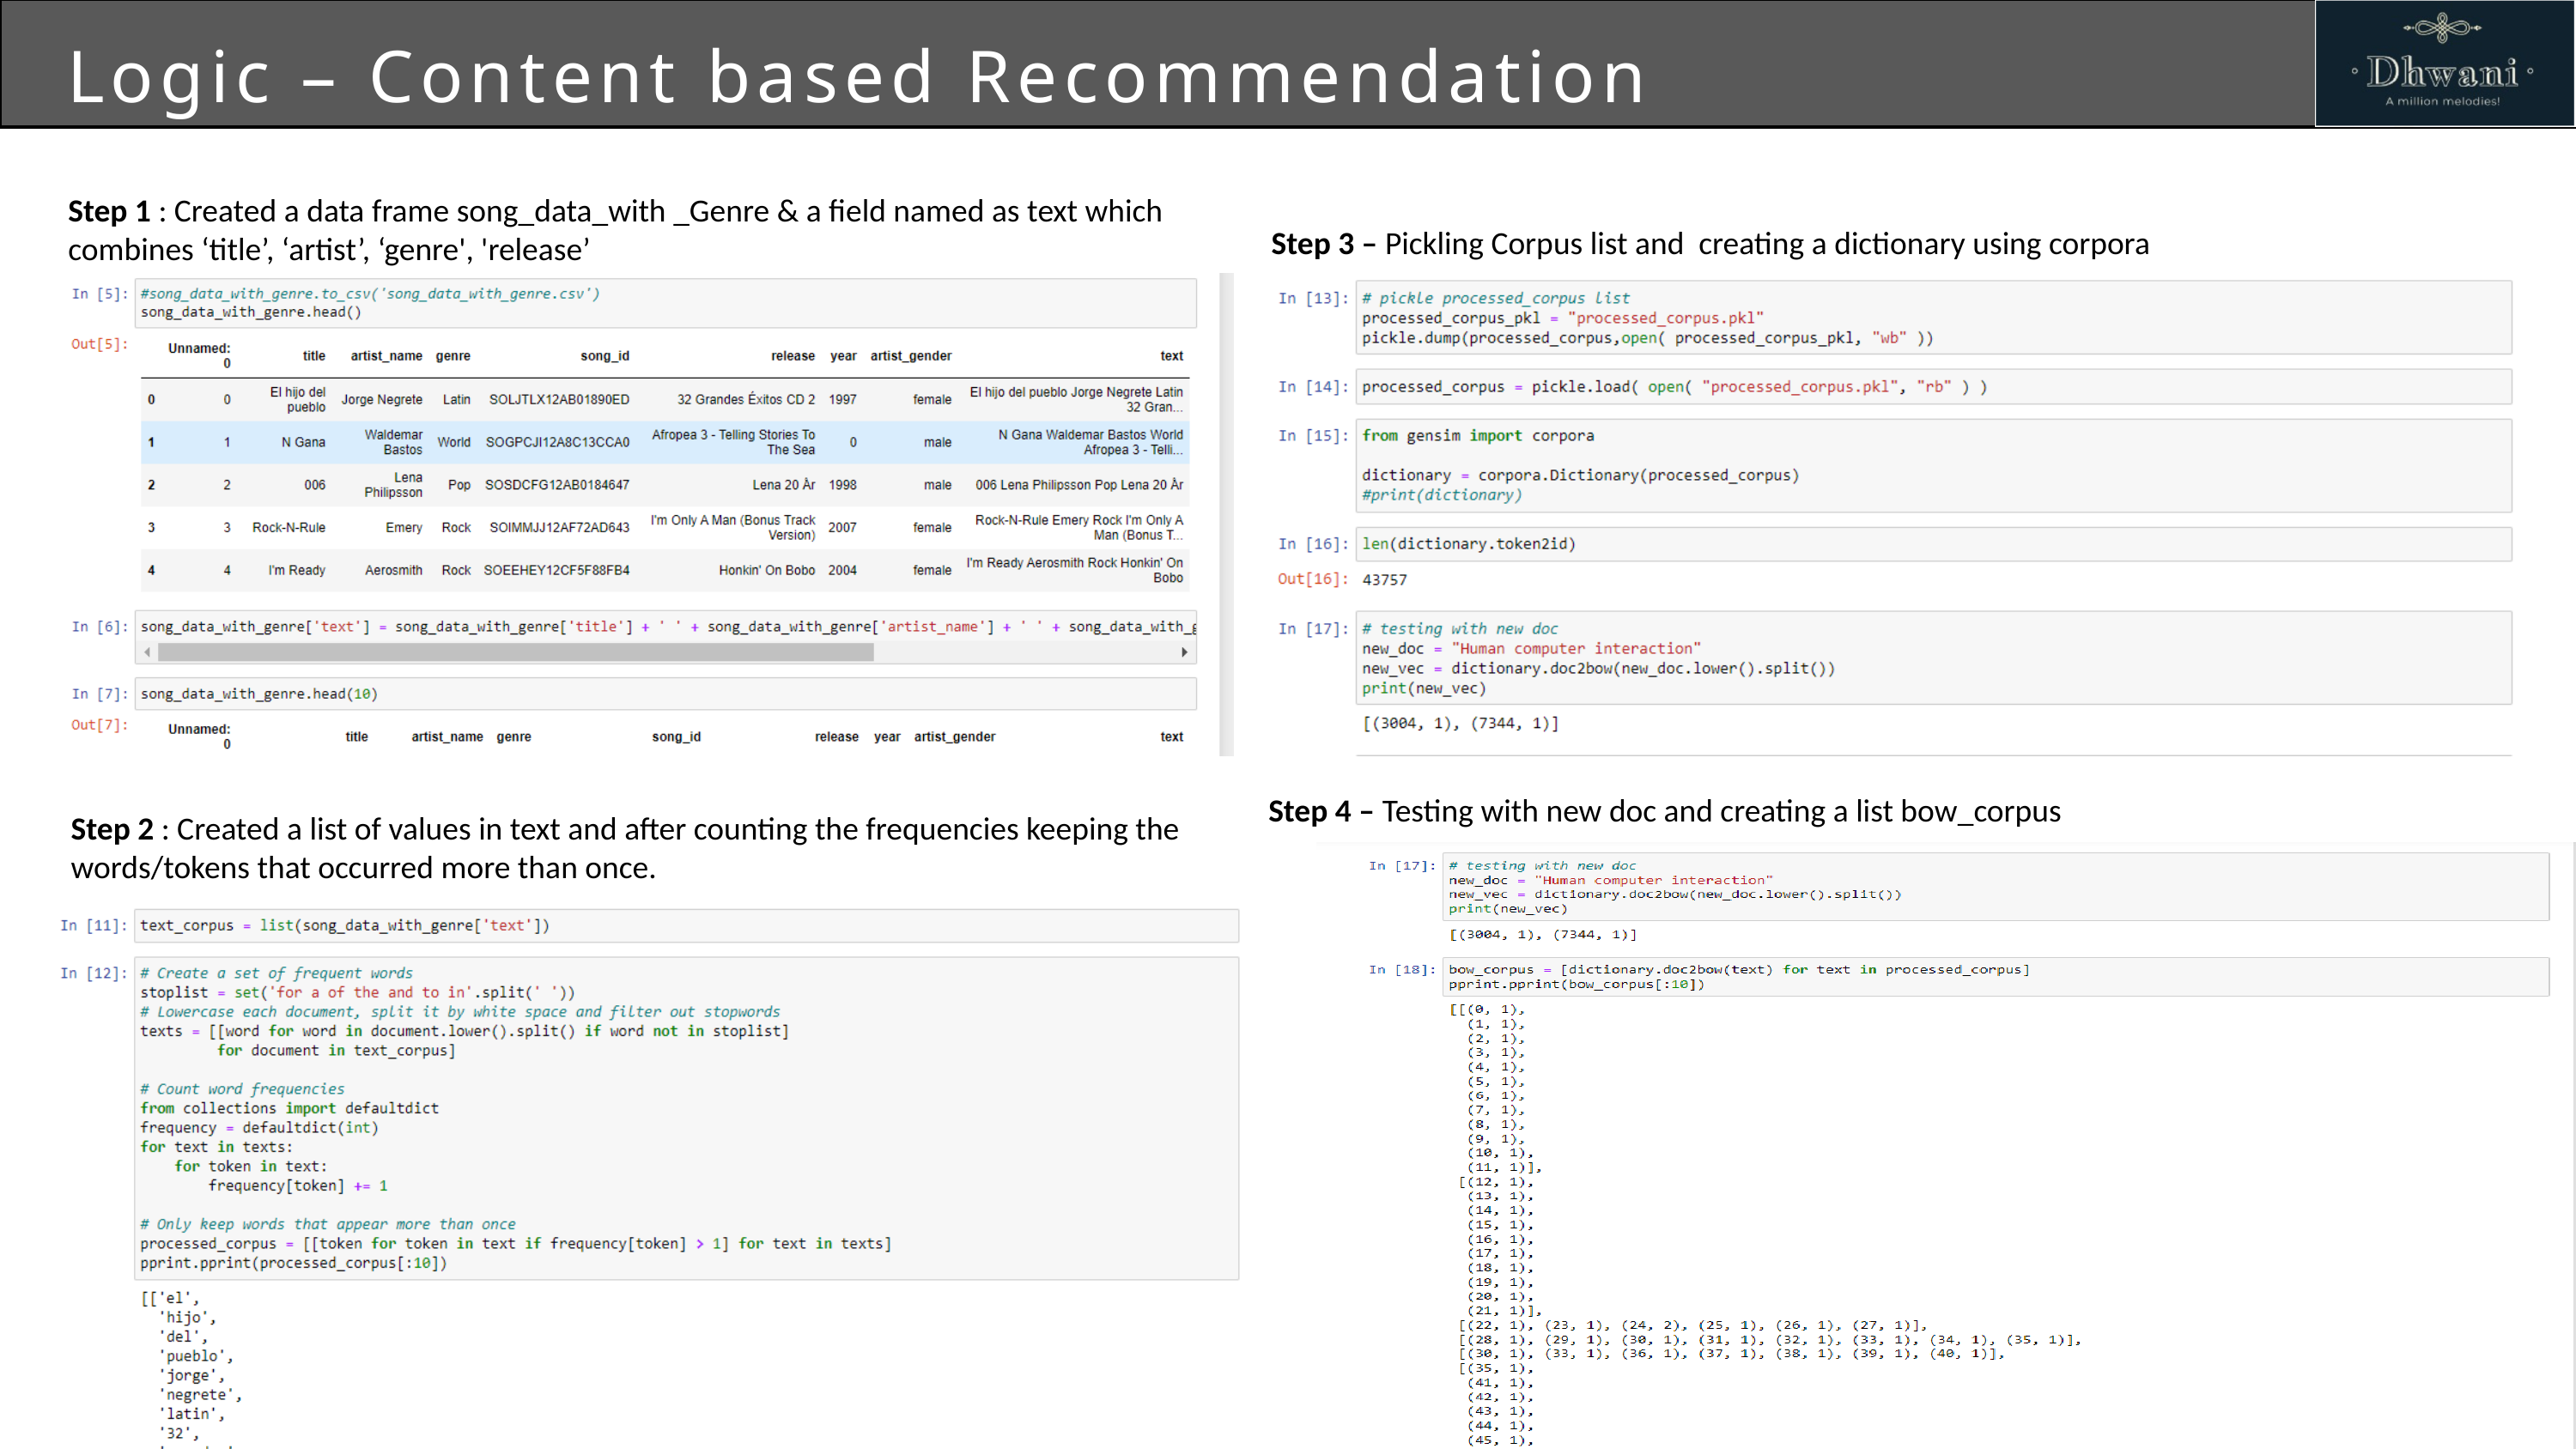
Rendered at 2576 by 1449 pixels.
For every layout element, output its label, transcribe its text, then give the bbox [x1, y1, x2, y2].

picture [2315, 0, 2576, 128]
picture [28, 272, 2531, 756]
text_box Step 3 – Pickling Corpus list and creating a dictionary using corpora [1258, 215, 2549, 268]
text_box Step 1 : Created a data frame song_data_with _Genre & a field named as text which combines ‘title’, ‘artist’, ‘genre', 'release’ [55, 183, 1182, 271]
picture [0, 895, 1256, 1449]
text_box [0, 0, 2313, 129]
picture [1316, 841, 2576, 1449]
text_box Logic – Content based Recommendation [54, 0, 2222, 124]
text_box Step 2 : Created a list of values in text and after counting the frequencies keeping the words/tokens that occurred more than once. [58, 801, 1350, 892]
text_box Step 4 – Testing with new doc and creating a list bow_corpus [1255, 783, 2546, 835]
